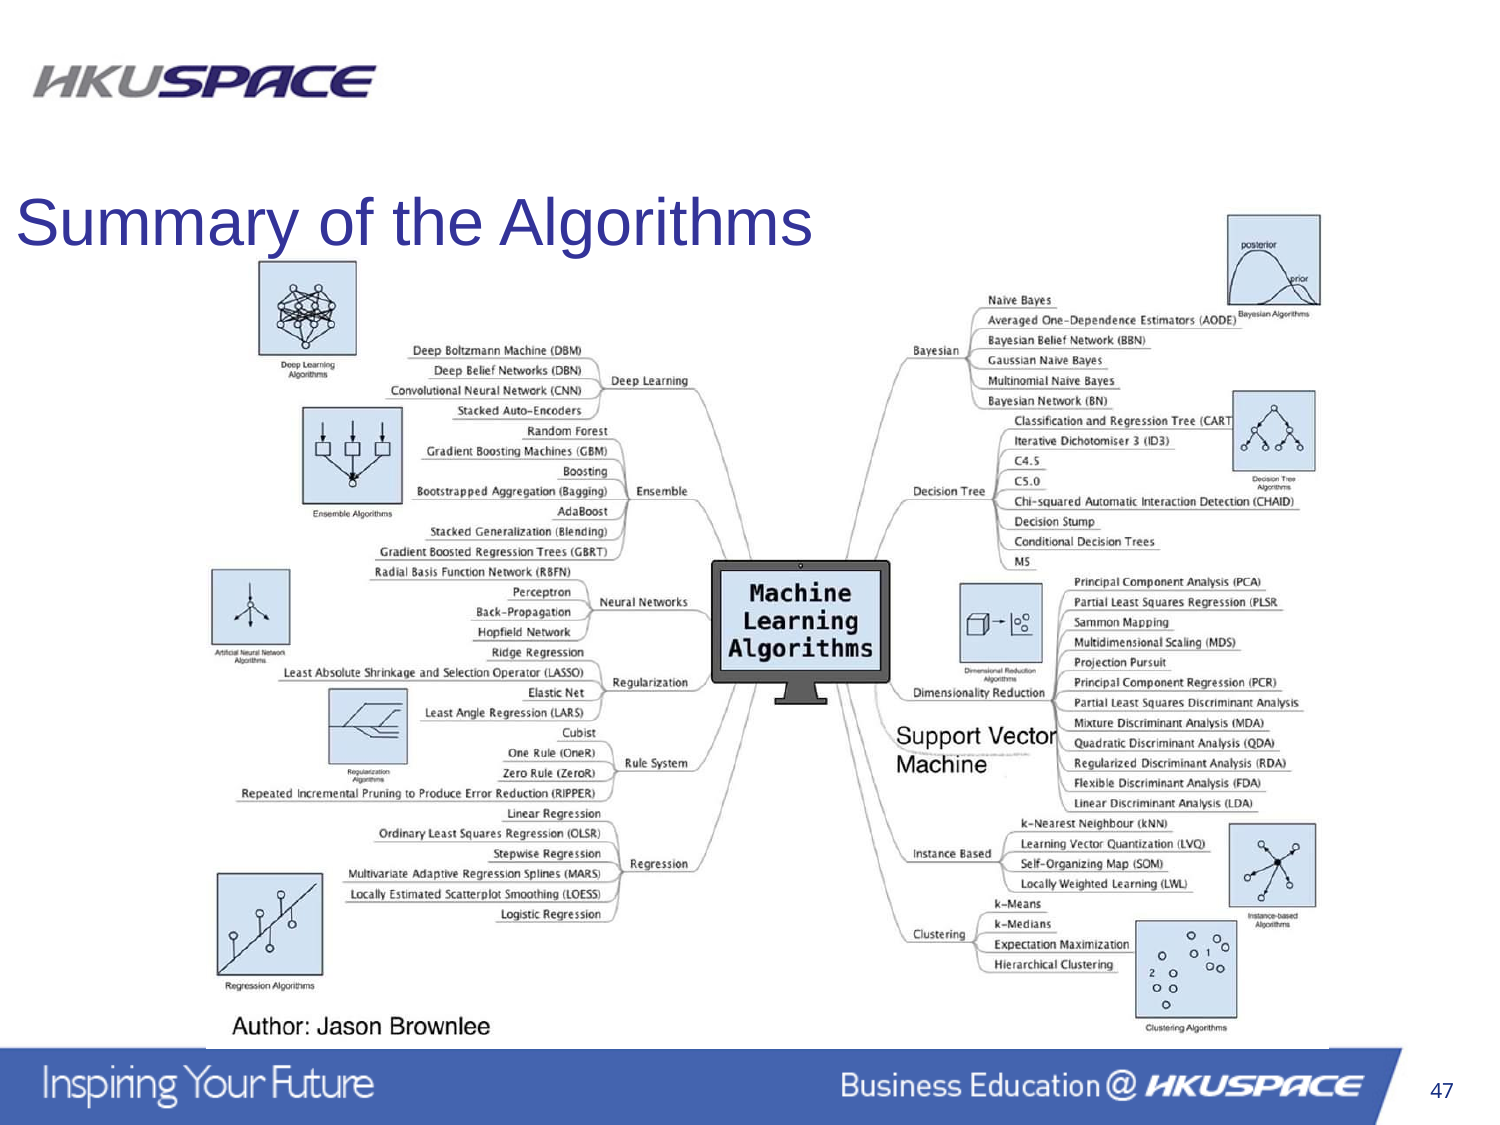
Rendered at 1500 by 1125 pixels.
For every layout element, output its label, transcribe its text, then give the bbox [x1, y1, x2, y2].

slide_number 47 [1415, 1070, 1499, 1125]
picture [0, 0, 1500, 1125]
title Summary of the Algorithms [0, 101, 1325, 266]
